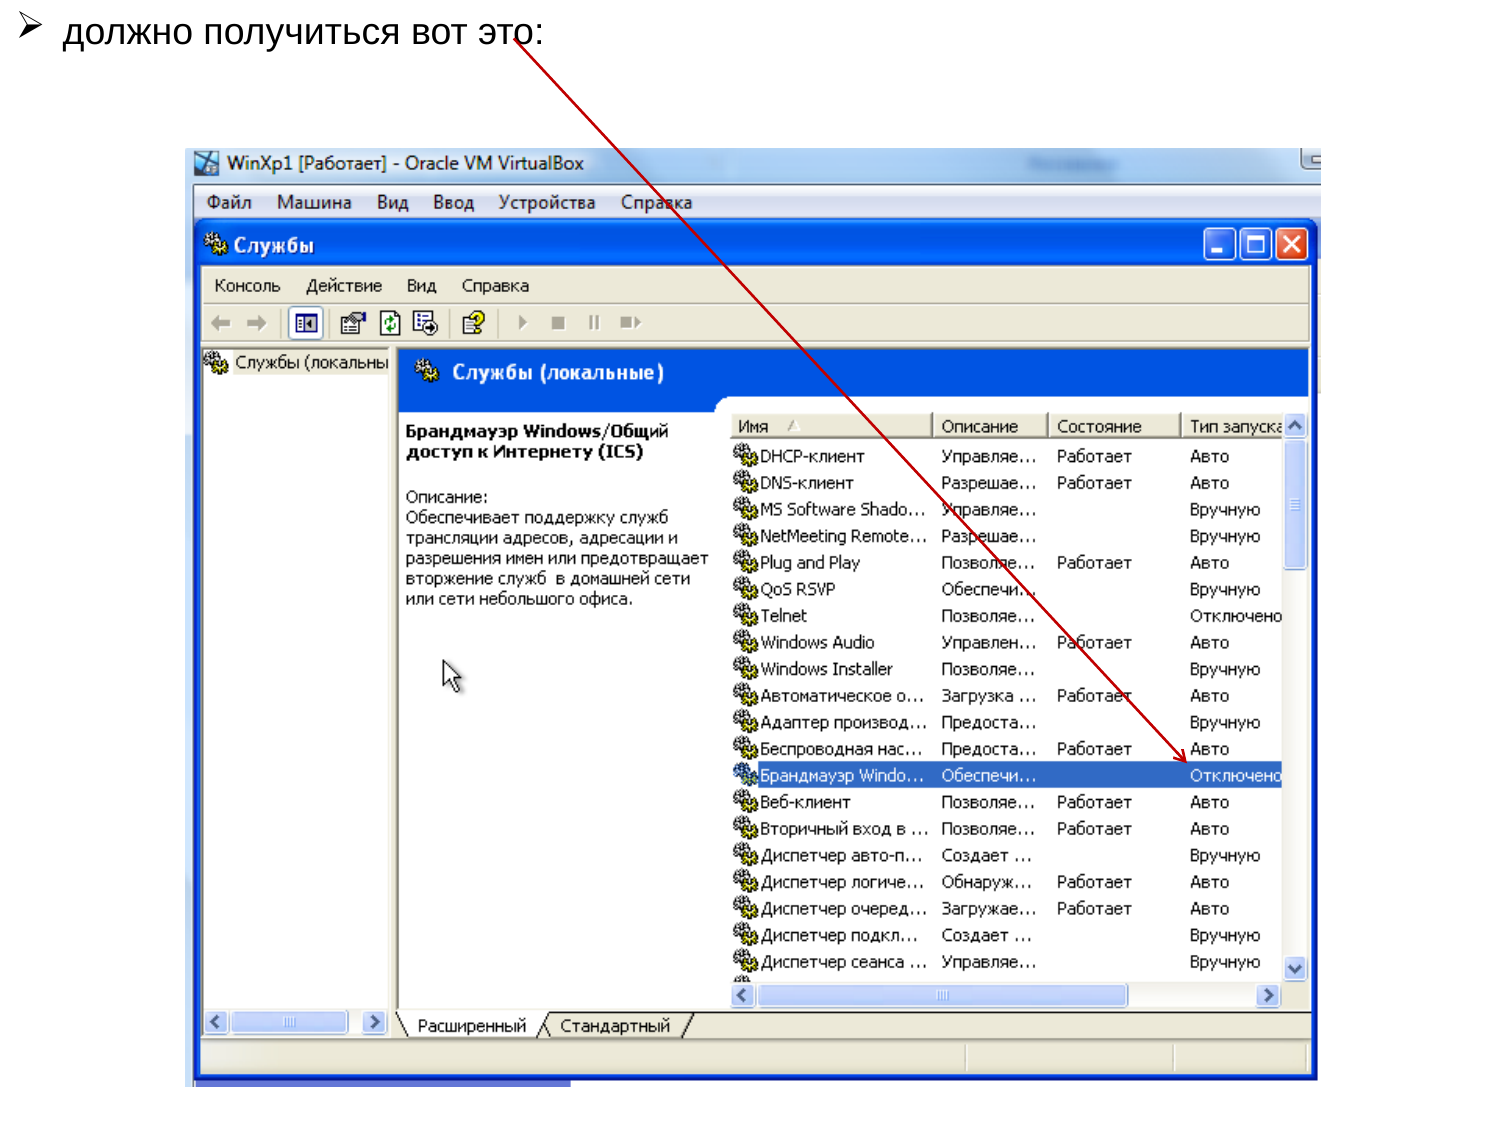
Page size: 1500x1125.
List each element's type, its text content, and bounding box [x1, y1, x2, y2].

text_box должно получиться вот это: [1, 0, 1500, 60]
picture [184, 148, 1322, 1087]
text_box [513, 38, 1188, 764]
